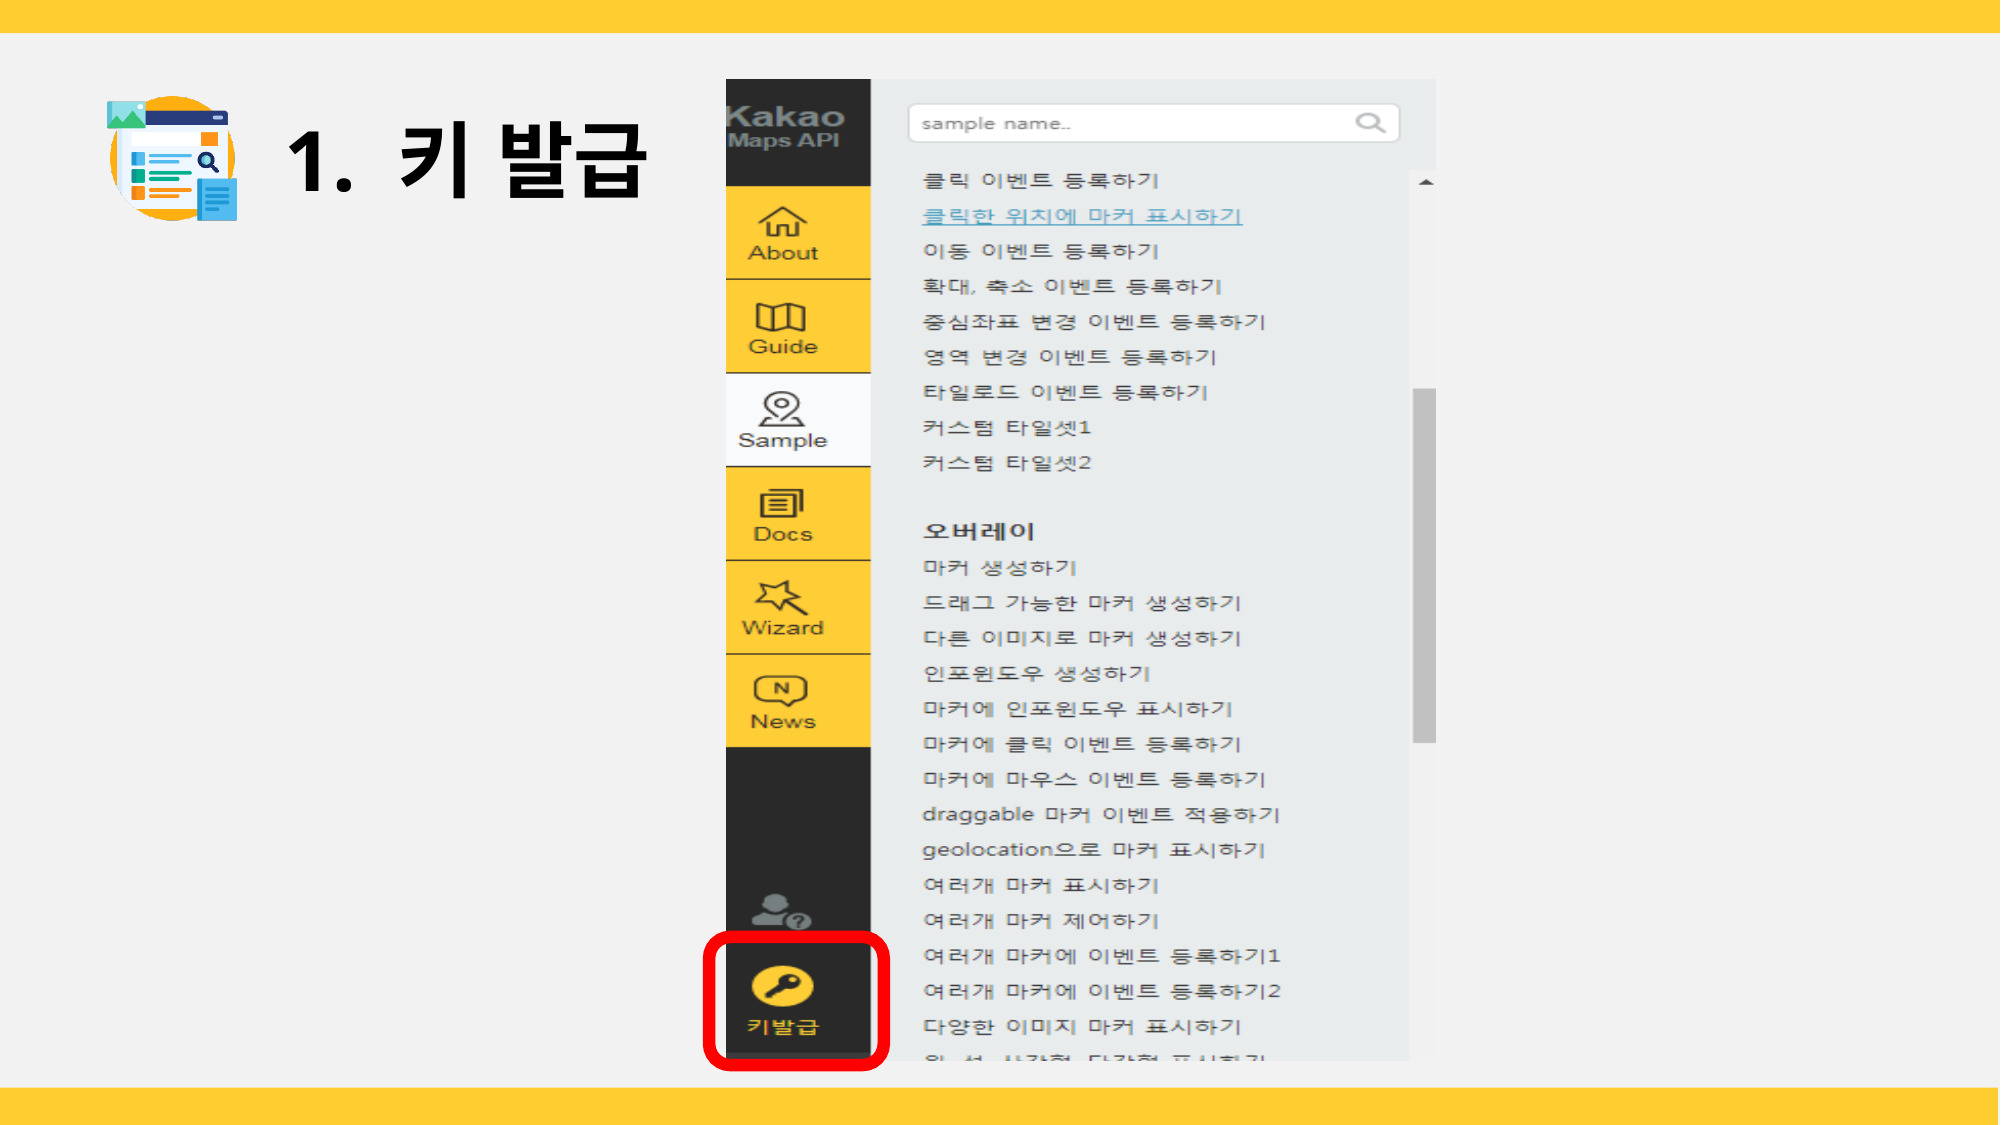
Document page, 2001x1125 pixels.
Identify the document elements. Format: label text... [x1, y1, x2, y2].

picture [107, 93, 237, 223]
text_box [708, 942, 715, 1060]
text_box [716, 1061, 877, 1067]
text_box 1. 키 발급 [270, 101, 667, 316]
picture [715, 79, 1436, 1061]
text_box [0, 0, 2000, 34]
text_box [0, 1086, 1999, 1125]
